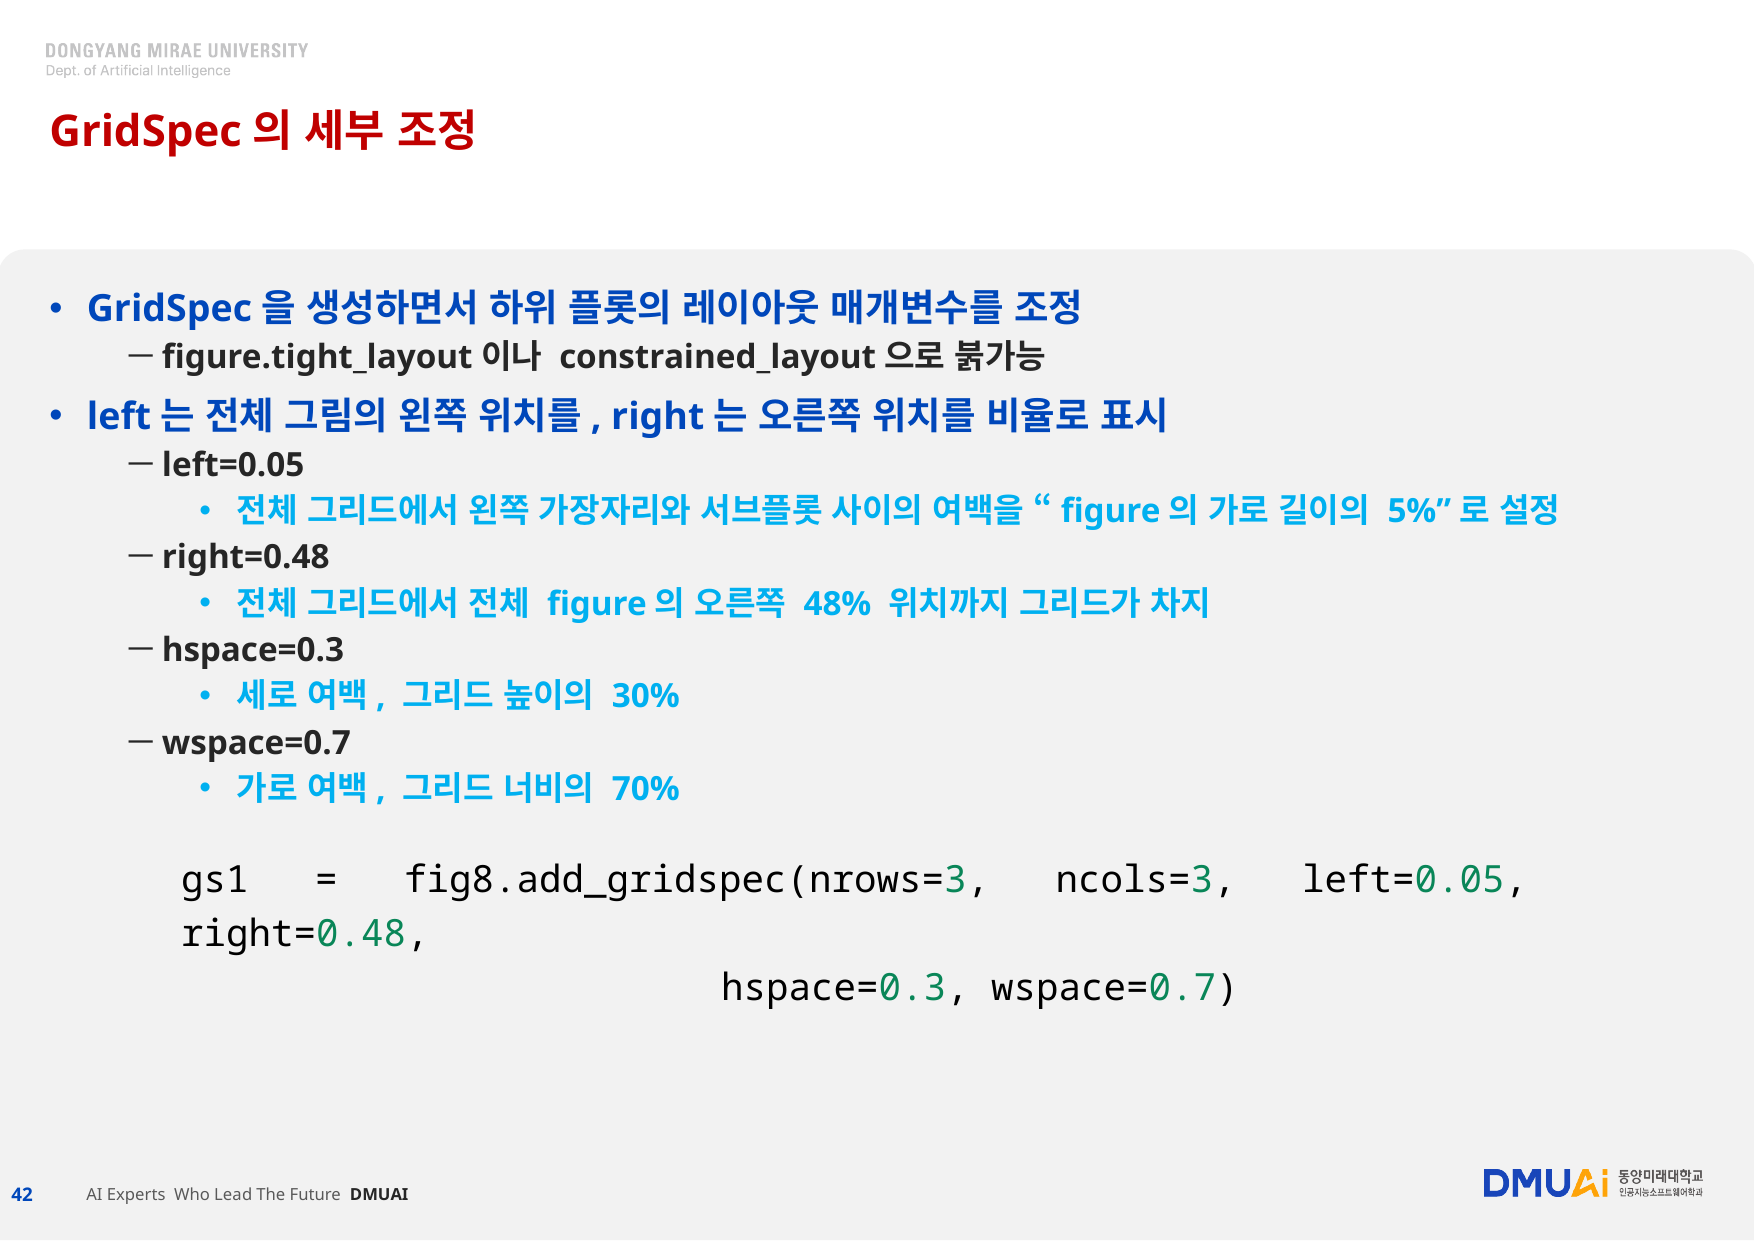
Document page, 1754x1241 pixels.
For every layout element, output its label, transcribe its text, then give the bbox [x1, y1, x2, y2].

text_box gs1 = fig8.add_gridspec(nrows=3, ncols=3, left=0.05, right=0.48, hspace=0.3, wspace=0.7) [166, 838, 1542, 1015]
picture [46, 43, 308, 78]
list GridSpec을 생성하면서 하위 플롯의 레이아웃 매개변수를 조정 figure.tight_layout이나 constrained_layout으로 붉가능 left는 전체 그림의 왼쪽 위치를, right는 오른쪽 위치를 비율로 표시 left=0.05 전체 그리드에서 왼쪽 가장자리와 서브플롯 사이의 여백을 “figure의 가로 길이의 5%”로 설정 right=0.48 전체 그리드에서 전체 figure의 오른쪽 48% 위치까지 그리드가 차지 hspace=0.3 세로 여백, 그리드 높이의 30% wspace=0.7 가로 여백, 그리드 너비의 70% [34, 281, 1703, 1116]
picture [1484, 1169, 1703, 1197]
title GridSpec의 세부 조정 [34, 101, 1754, 157]
